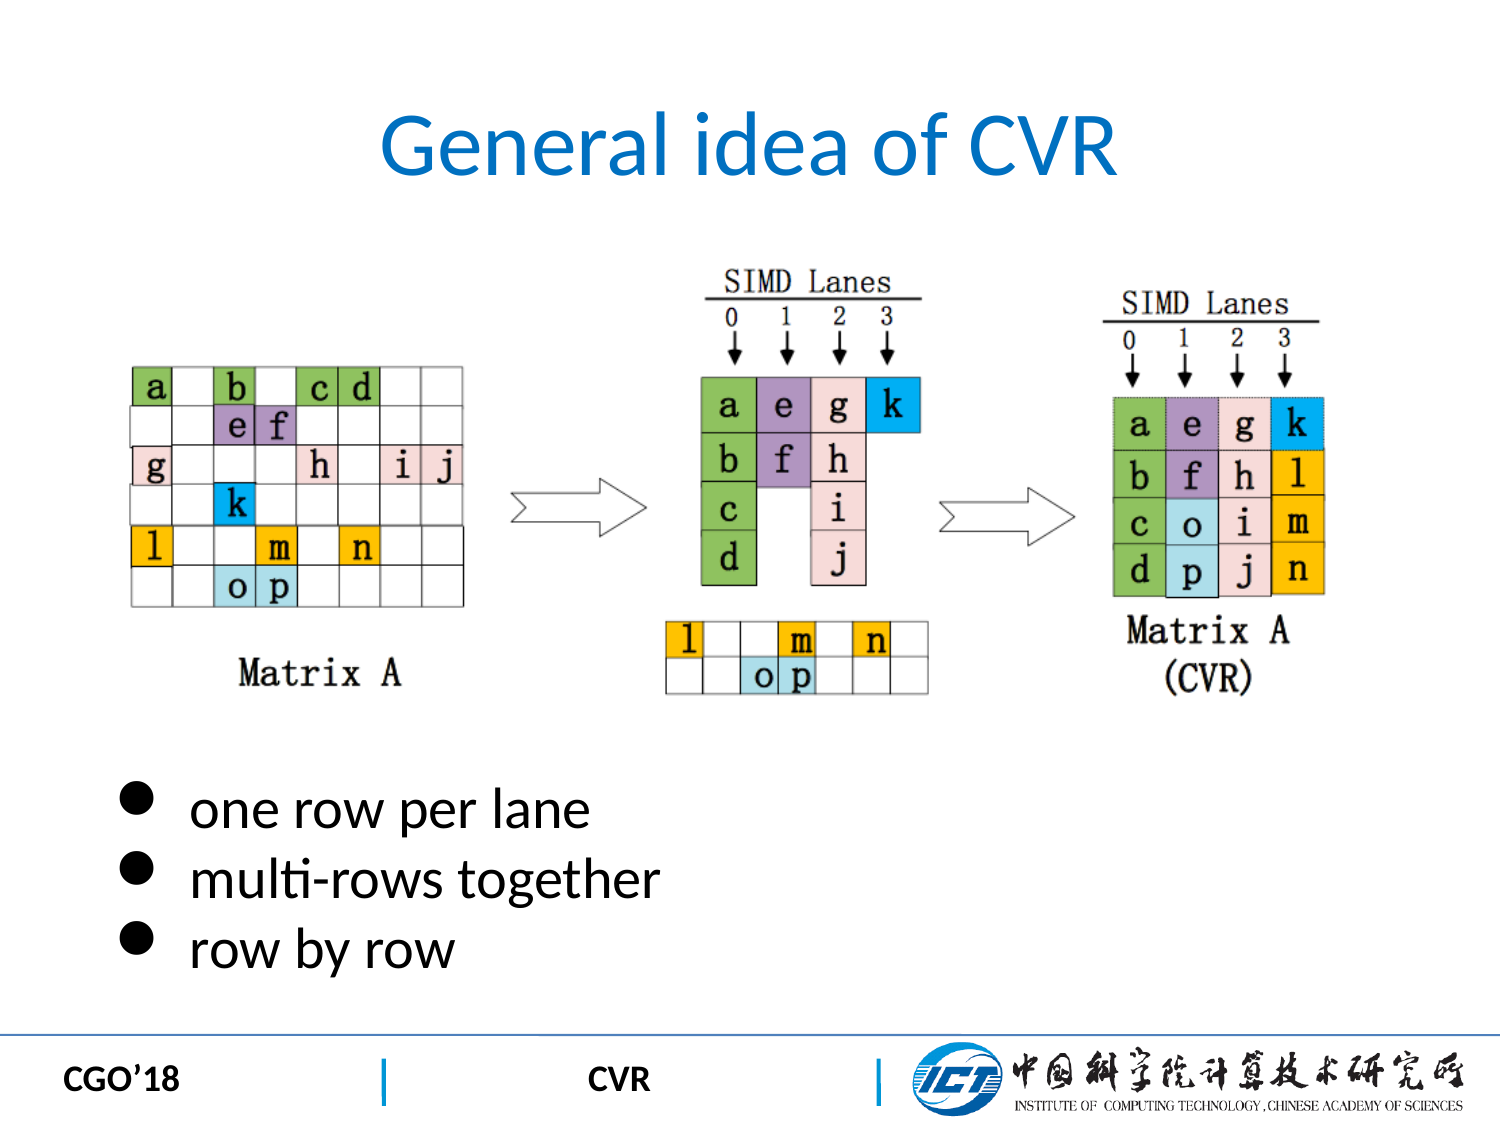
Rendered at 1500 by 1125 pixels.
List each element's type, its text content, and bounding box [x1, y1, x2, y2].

picture [909, 1040, 1471, 1118]
text_box one row per lane multi-rows together row by row [100, 763, 1376, 988]
title General idea of CVR [74, 44, 1426, 233]
picture [93, 231, 1353, 725]
